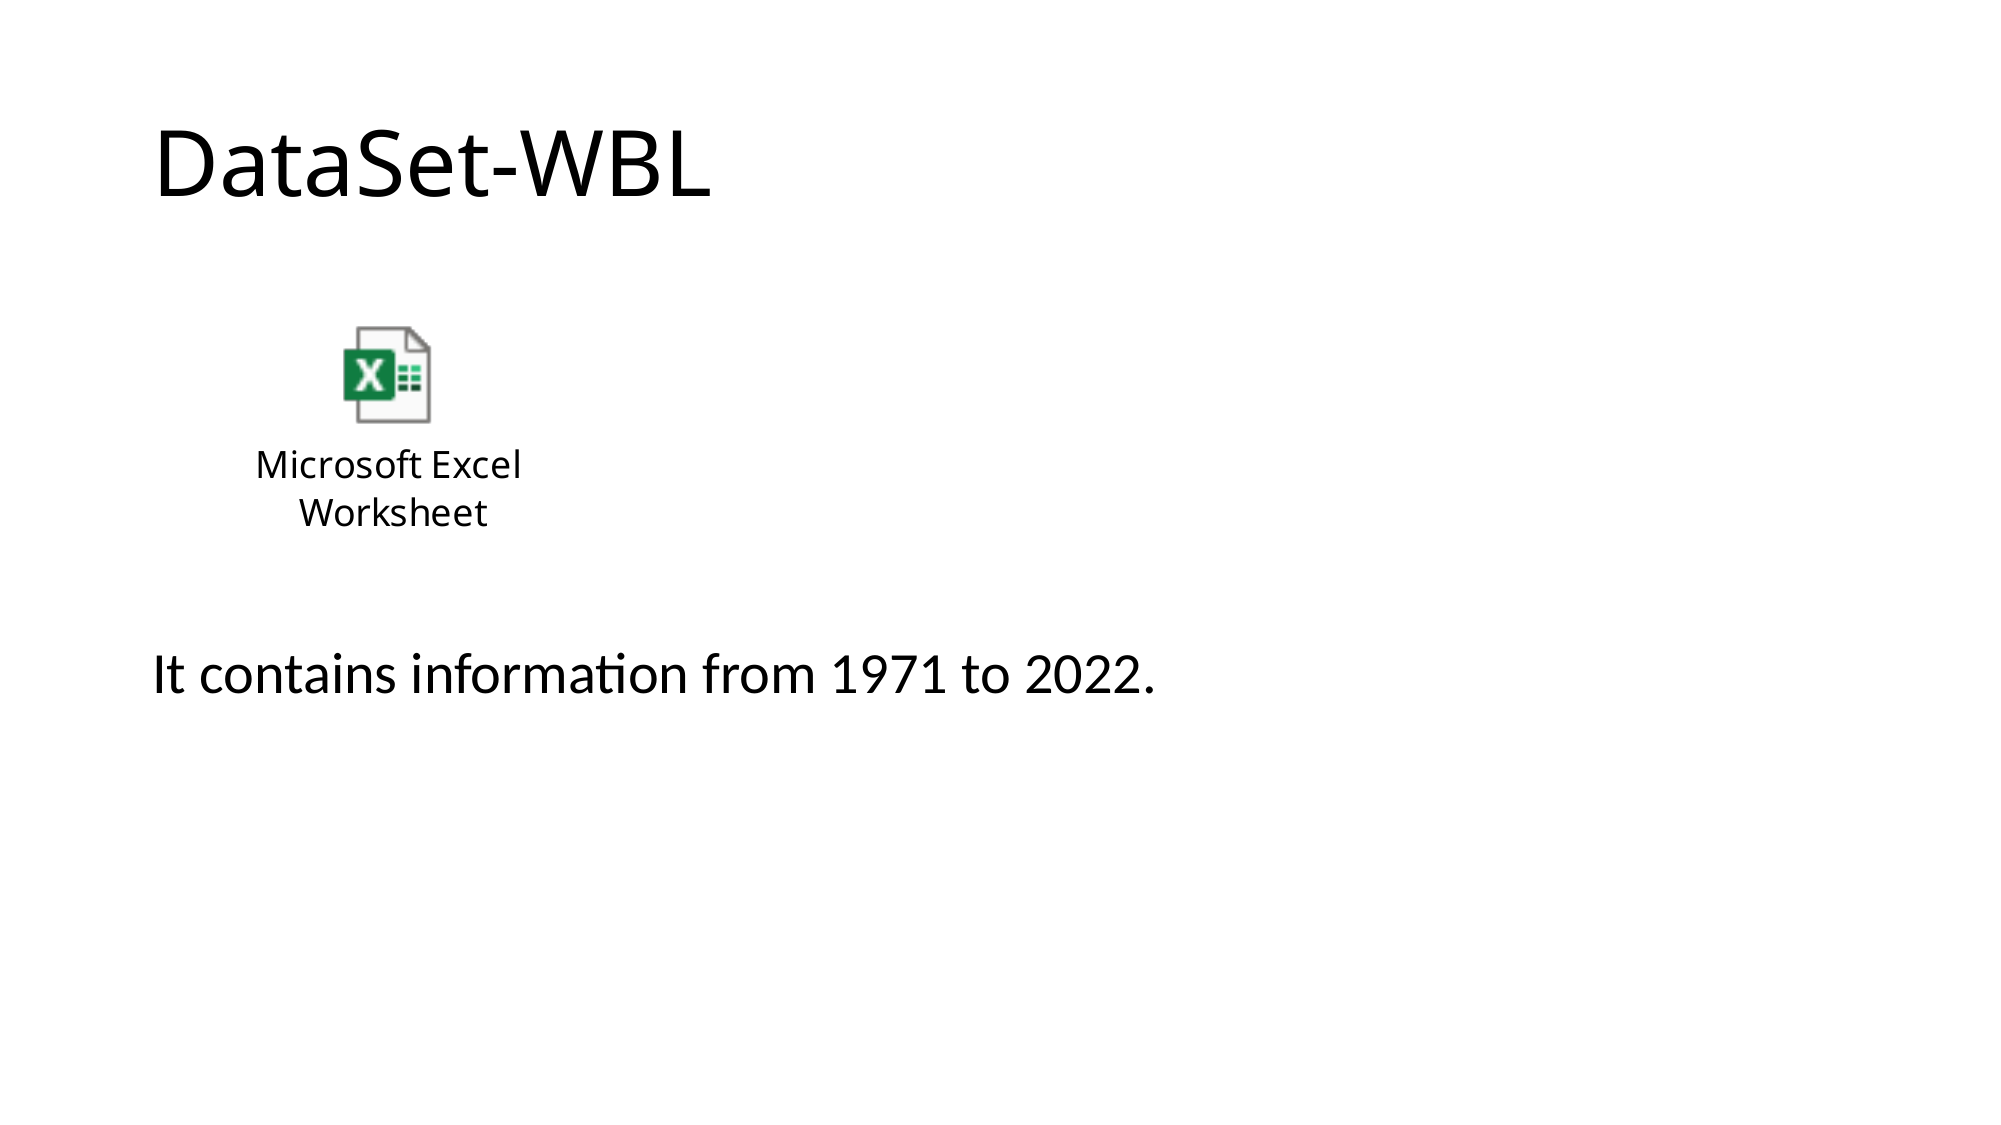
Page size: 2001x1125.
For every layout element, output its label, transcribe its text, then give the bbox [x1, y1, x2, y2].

text_box It contains information from 1971 to 2022. [137, 627, 1863, 783]
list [242, 325, 544, 580]
title DataSet-WBL [137, 57, 1863, 276]
